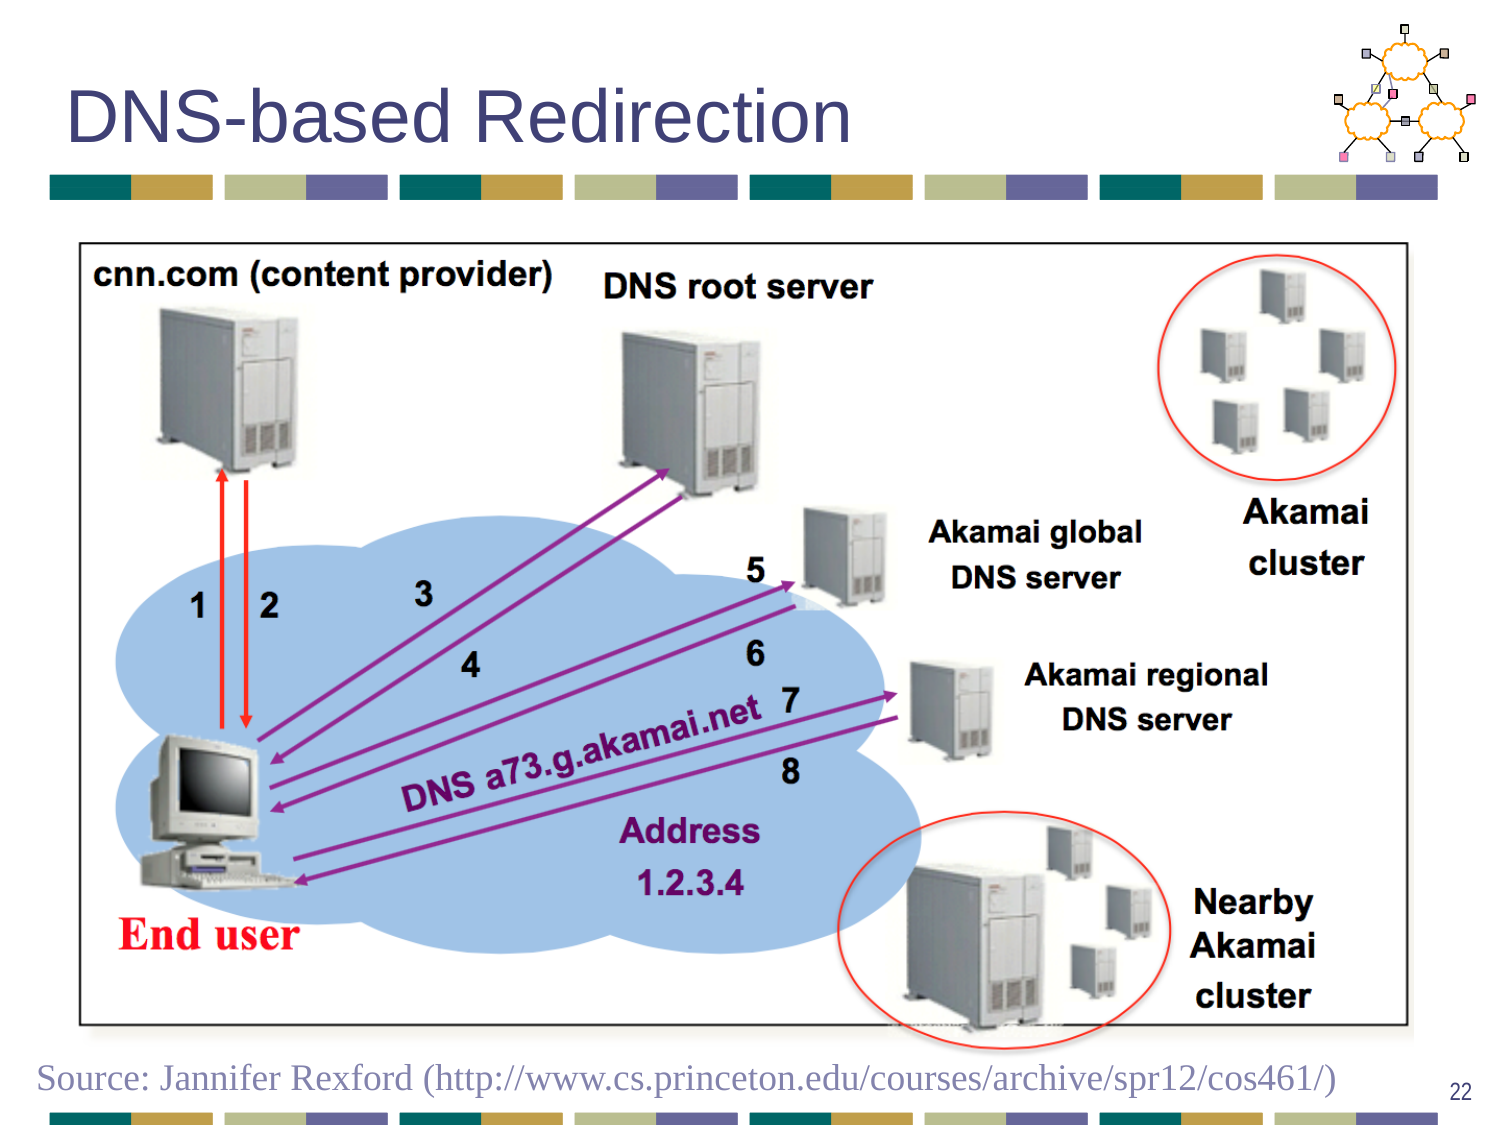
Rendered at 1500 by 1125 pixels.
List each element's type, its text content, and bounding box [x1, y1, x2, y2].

title DNS-based Redirection [50, 62, 1438, 163]
text_box Source: Jannifer Rexford (http://www.cs.princeton.edu/courses/archive/spr12/cos461/) [21, 1045, 1174, 1106]
slide_number 22 [1174, 1037, 1488, 1113]
picture [73, 237, 1414, 1059]
